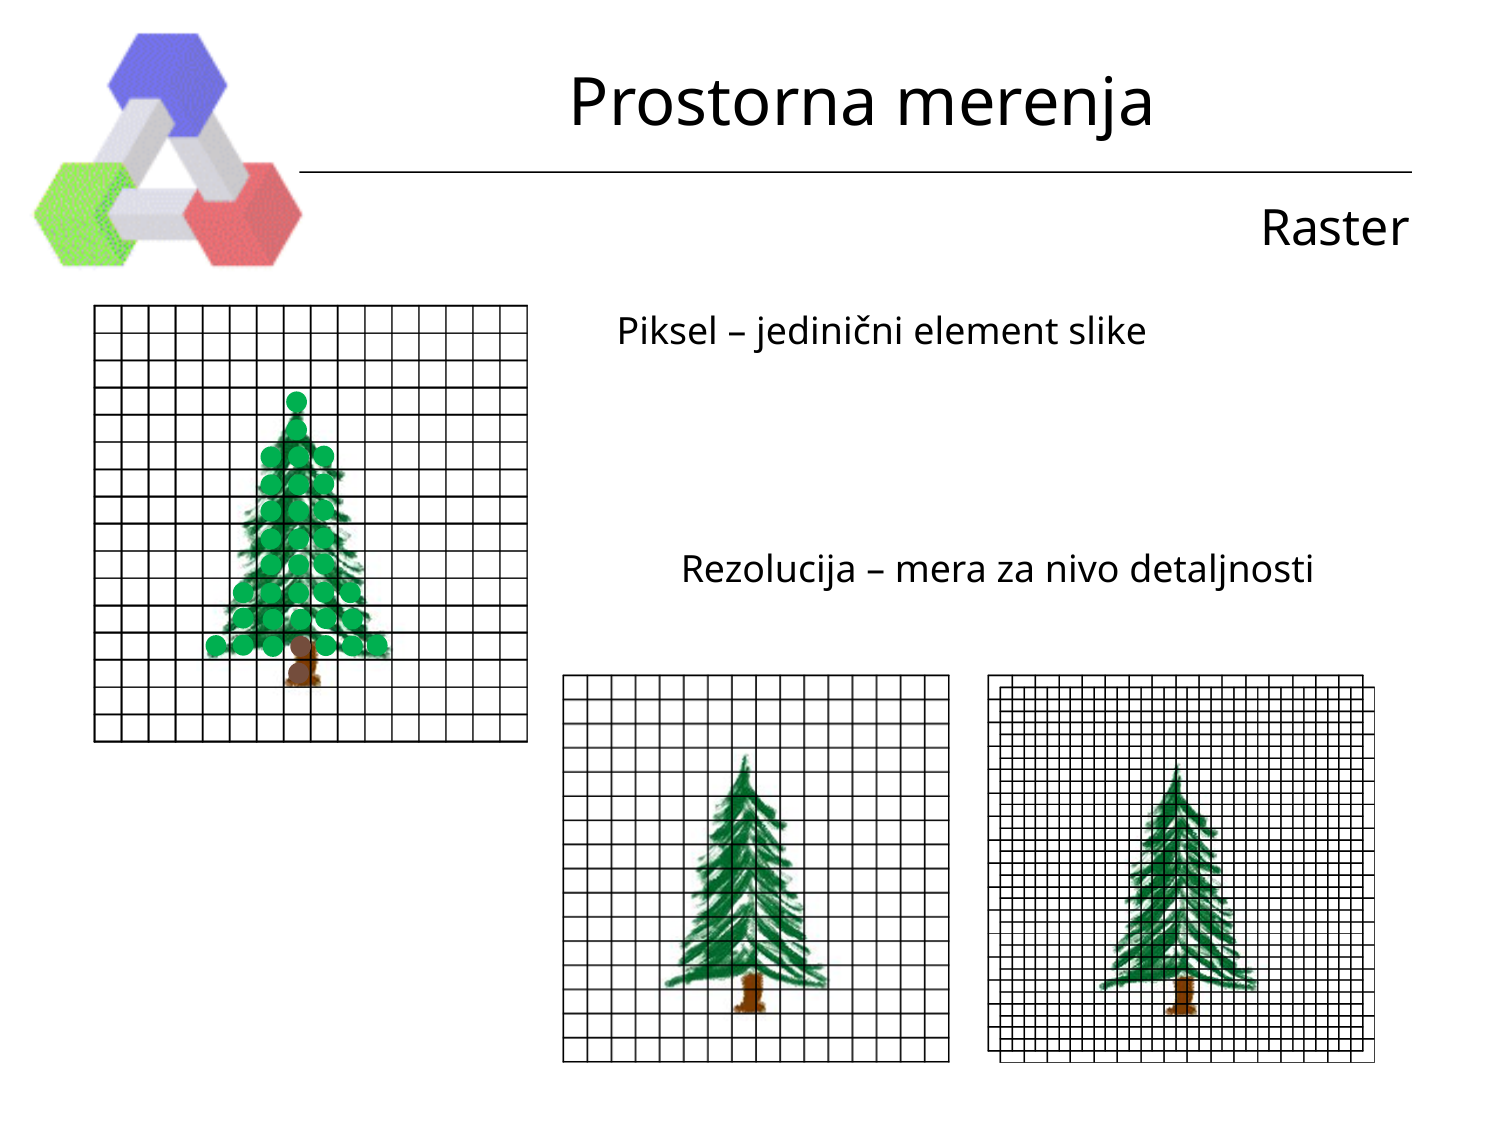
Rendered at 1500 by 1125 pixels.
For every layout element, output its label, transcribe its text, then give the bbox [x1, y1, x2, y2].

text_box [87, 299, 538, 751]
text_box Rezolucija – mera za nivo detaljnosti [666, 537, 1331, 598]
text_box Piksel – jedinični element slike [601, 299, 1163, 360]
list Raster [474, 187, 1426, 263]
picture [0, 0, 1500, 1125]
title Prostorna merenja [299, 42, 1426, 155]
